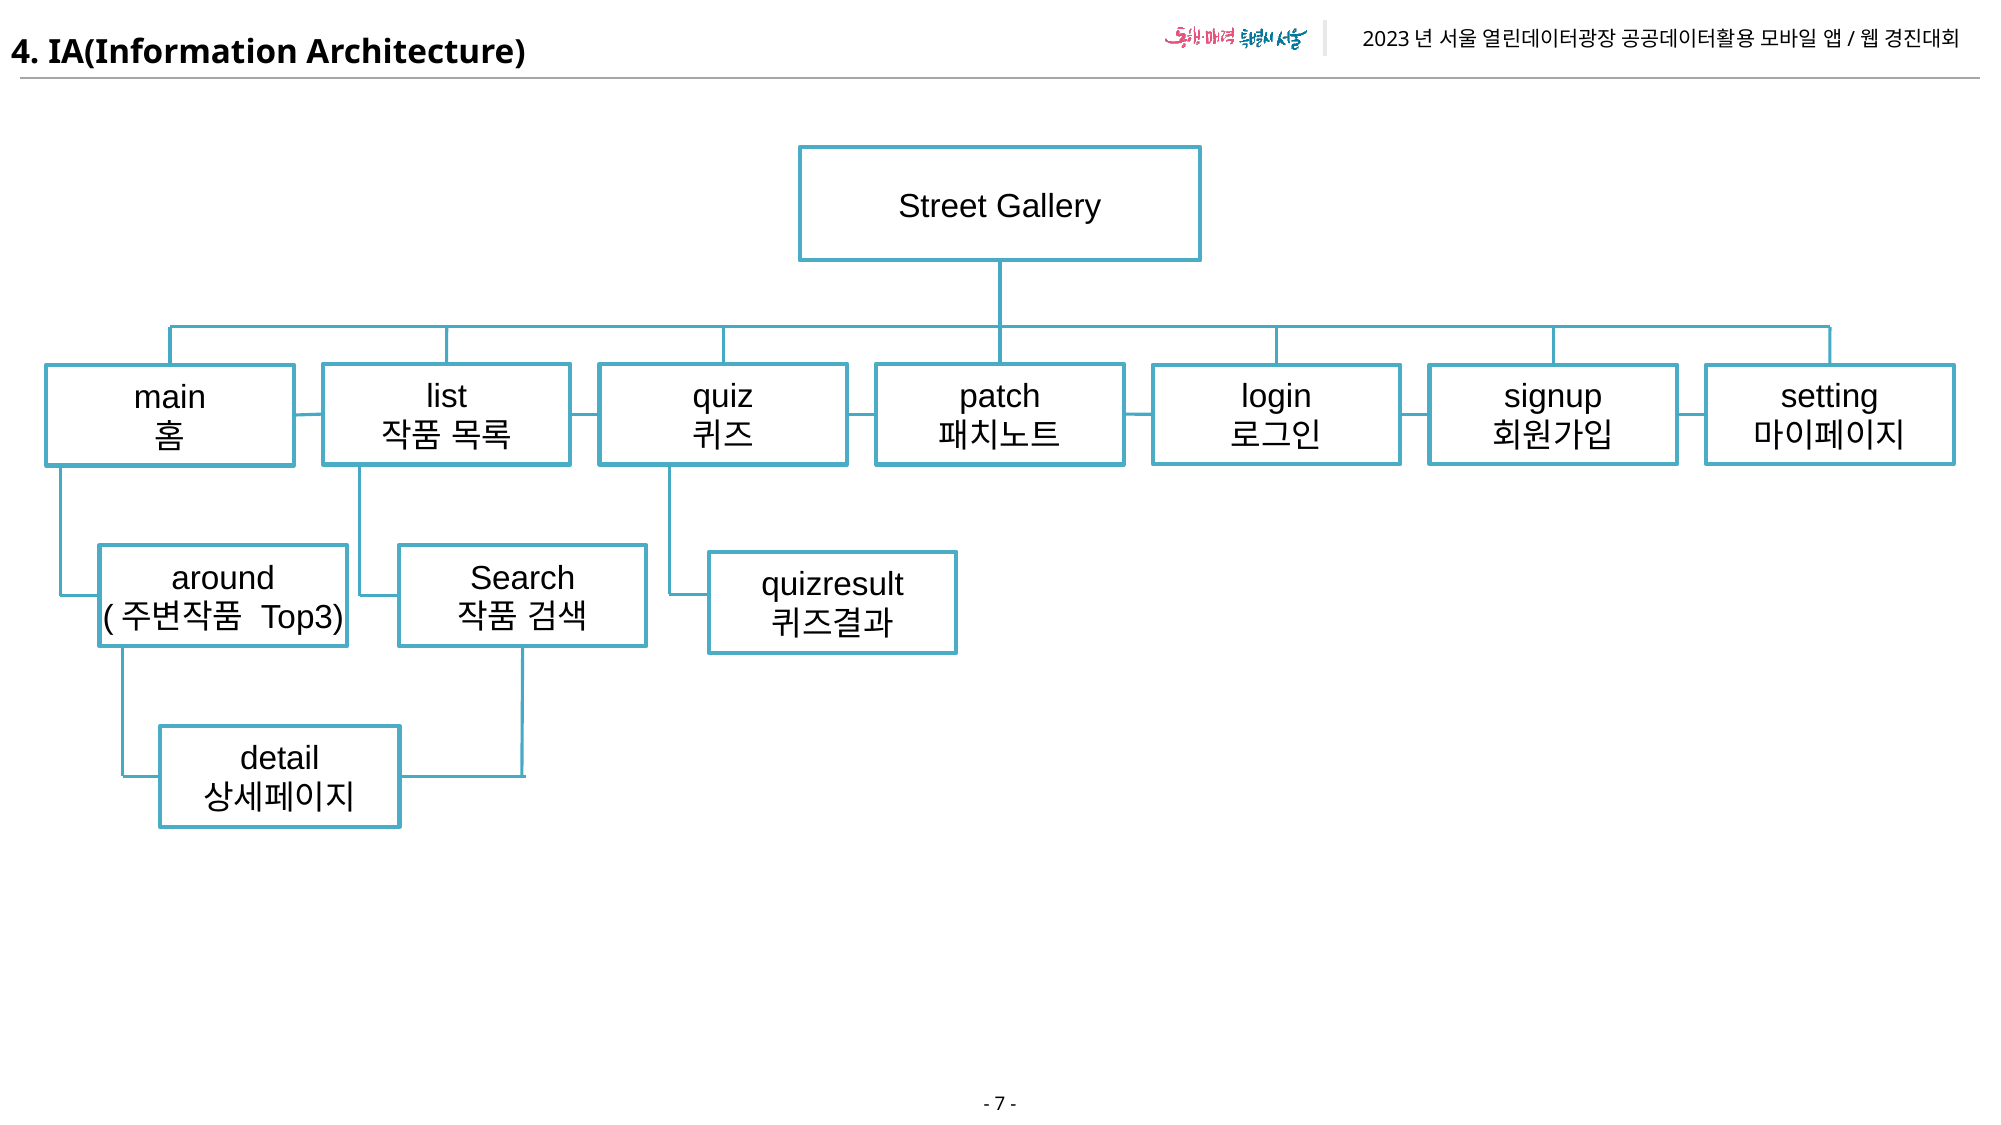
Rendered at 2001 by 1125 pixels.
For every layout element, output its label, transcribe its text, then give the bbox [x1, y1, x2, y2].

text_box around (주변작품 Top3) [97, 543, 349, 648]
picture [1157, 19, 1314, 56]
text_box detail 상세페이지 [158, 724, 402, 829]
text_box Street Gallery [798, 145, 1202, 262]
text_box quiz 퀴즈 [597, 362, 849, 467]
text_box Search 작품 검색 [397, 543, 648, 648]
text_box signup 회원가입 [1427, 363, 1679, 466]
text_box patch 패치노트 [874, 362, 1126, 467]
text_box setting 마이페이지 [1704, 363, 1956, 466]
text_box main 홈 [44, 363, 296, 468]
text_box login 로그인 [1151, 363, 1402, 466]
text_box list 작품 목록 [321, 362, 572, 467]
text_box quizresult 퀴즈결과 [707, 550, 958, 655]
